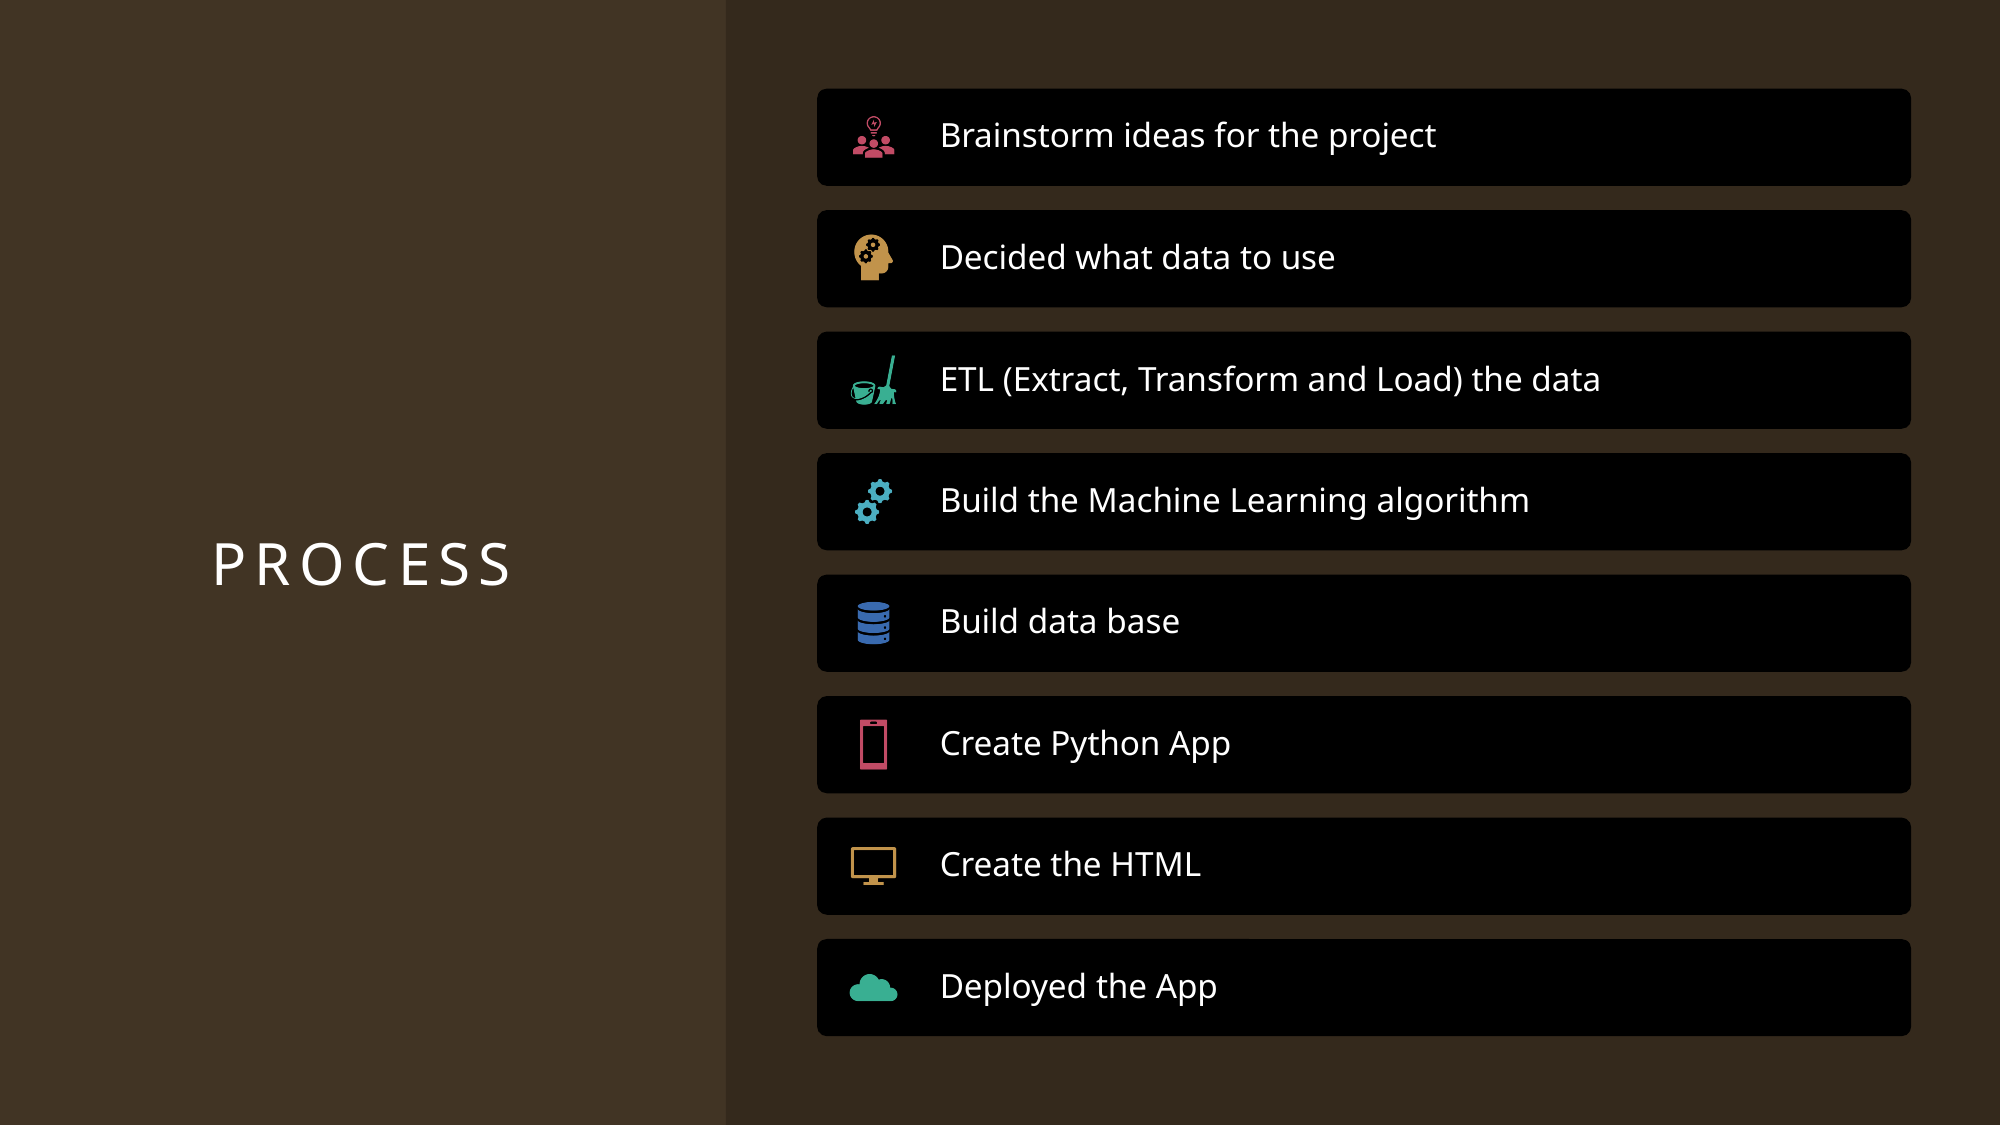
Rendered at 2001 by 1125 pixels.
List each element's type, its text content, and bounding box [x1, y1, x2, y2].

text_box [725, 0, 2000, 1125]
text_box [0, 0, 725, 1125]
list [816, 88, 1912, 1037]
title Process [88, 177, 634, 947]
